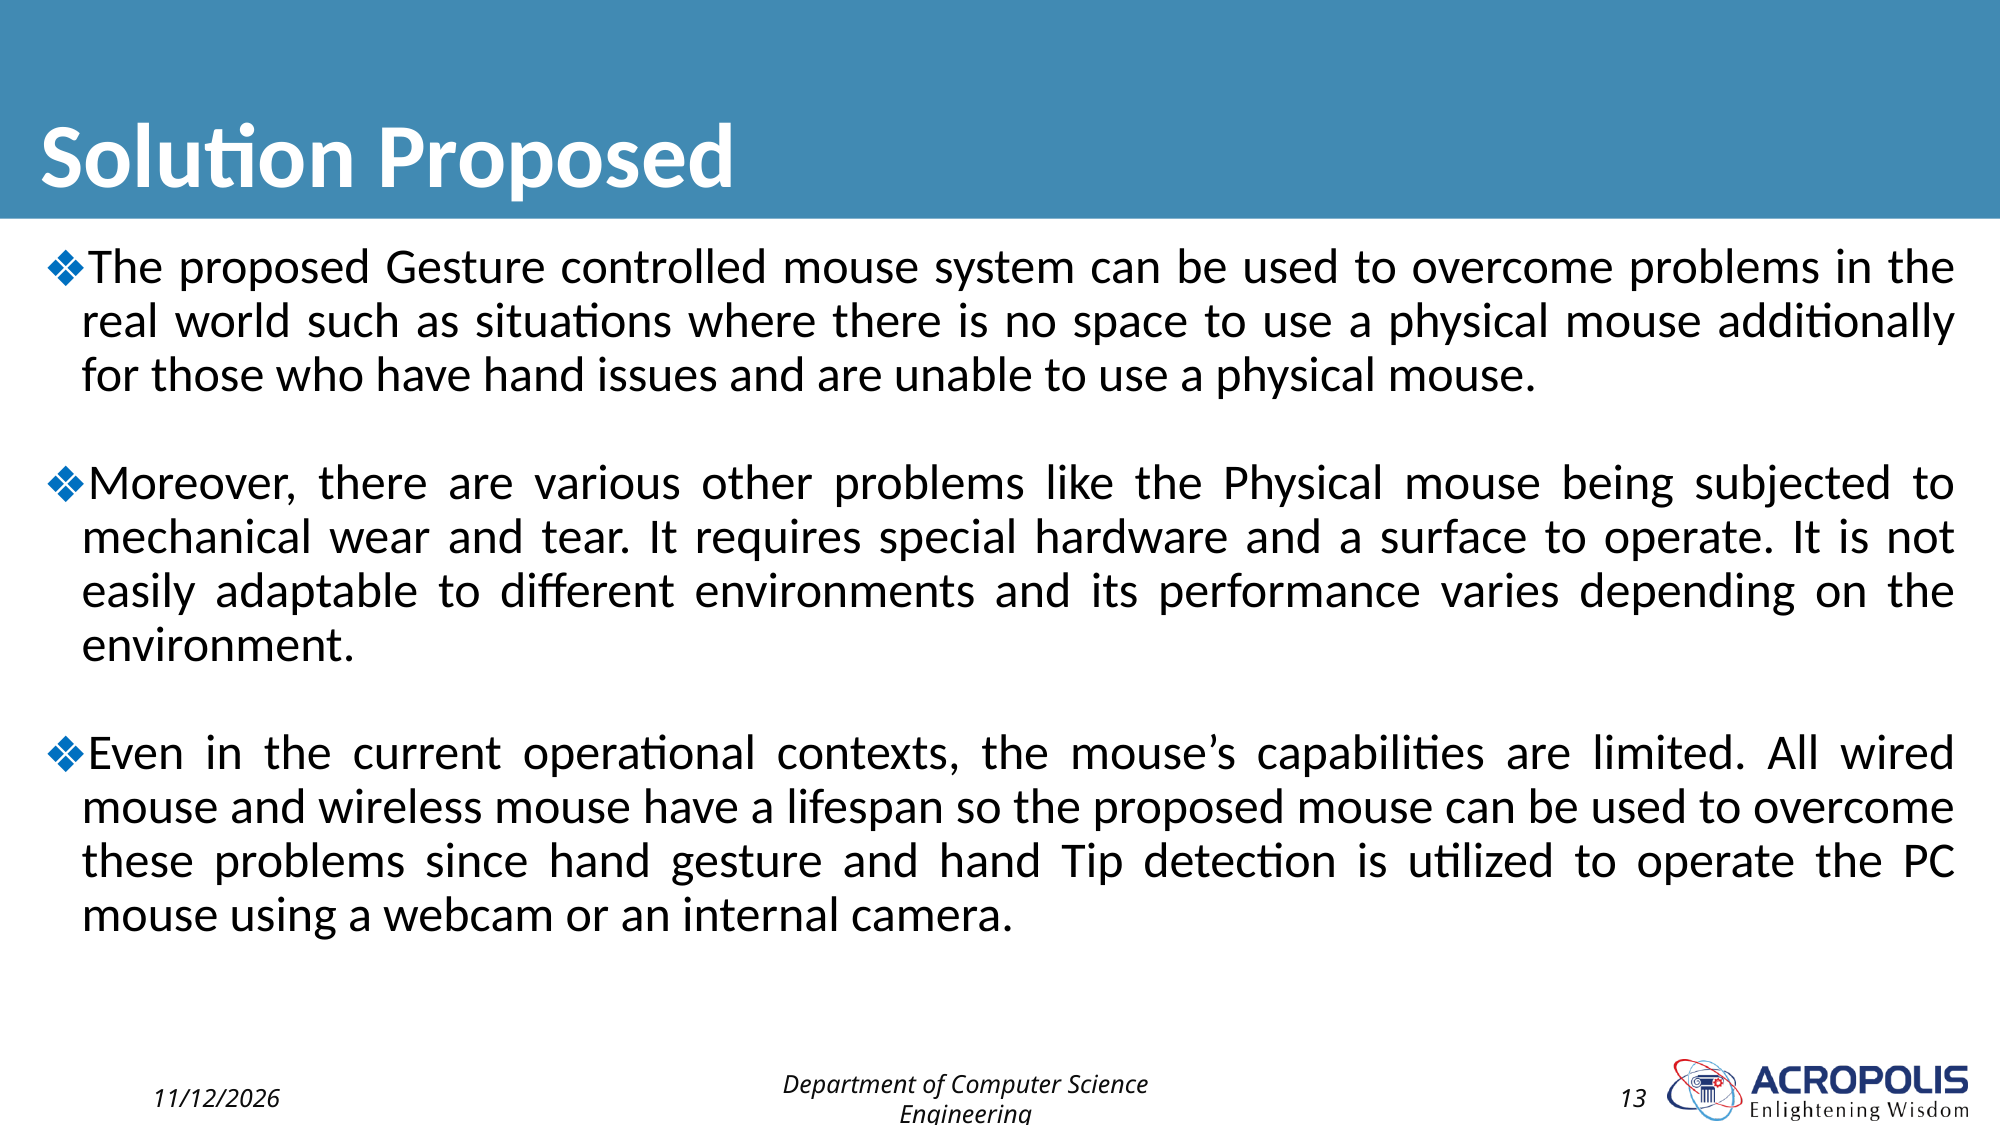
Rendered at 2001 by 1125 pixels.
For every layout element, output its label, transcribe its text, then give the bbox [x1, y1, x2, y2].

picture [1667, 1072, 1968, 1121]
footer Department of Computer Science Engineering [703, 1076, 1229, 1122]
list The proposed Gesture controlled mouse system can be used to overcome problems in the real world such as situations where there is no space to use a physical mouse additionally for those who have hand issues and are unable to use a physical mouse. Moreover, there are various other problems like the Physical mouse being subjected to mechanical wear and tear. It requires special hardware and a surface to operate. It is not easily adaptable to different environments and its performance varies depending on the environment. Even in the current operational contexts, the mouse’s capabilities are limited. All wired mouse and wireless mouse have a lifespan so the proposed mouse can be used to overcome these problems since hand gesture and hand Tip detection is utilized to operate the PC mouse using a webcam or an internal camera. [28, 232, 1972, 1072]
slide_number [137, 1076, 663, 1122]
title Solution Proposed [25, 0, 1974, 214]
slide_number 13 [1436, 1076, 1662, 1122]
